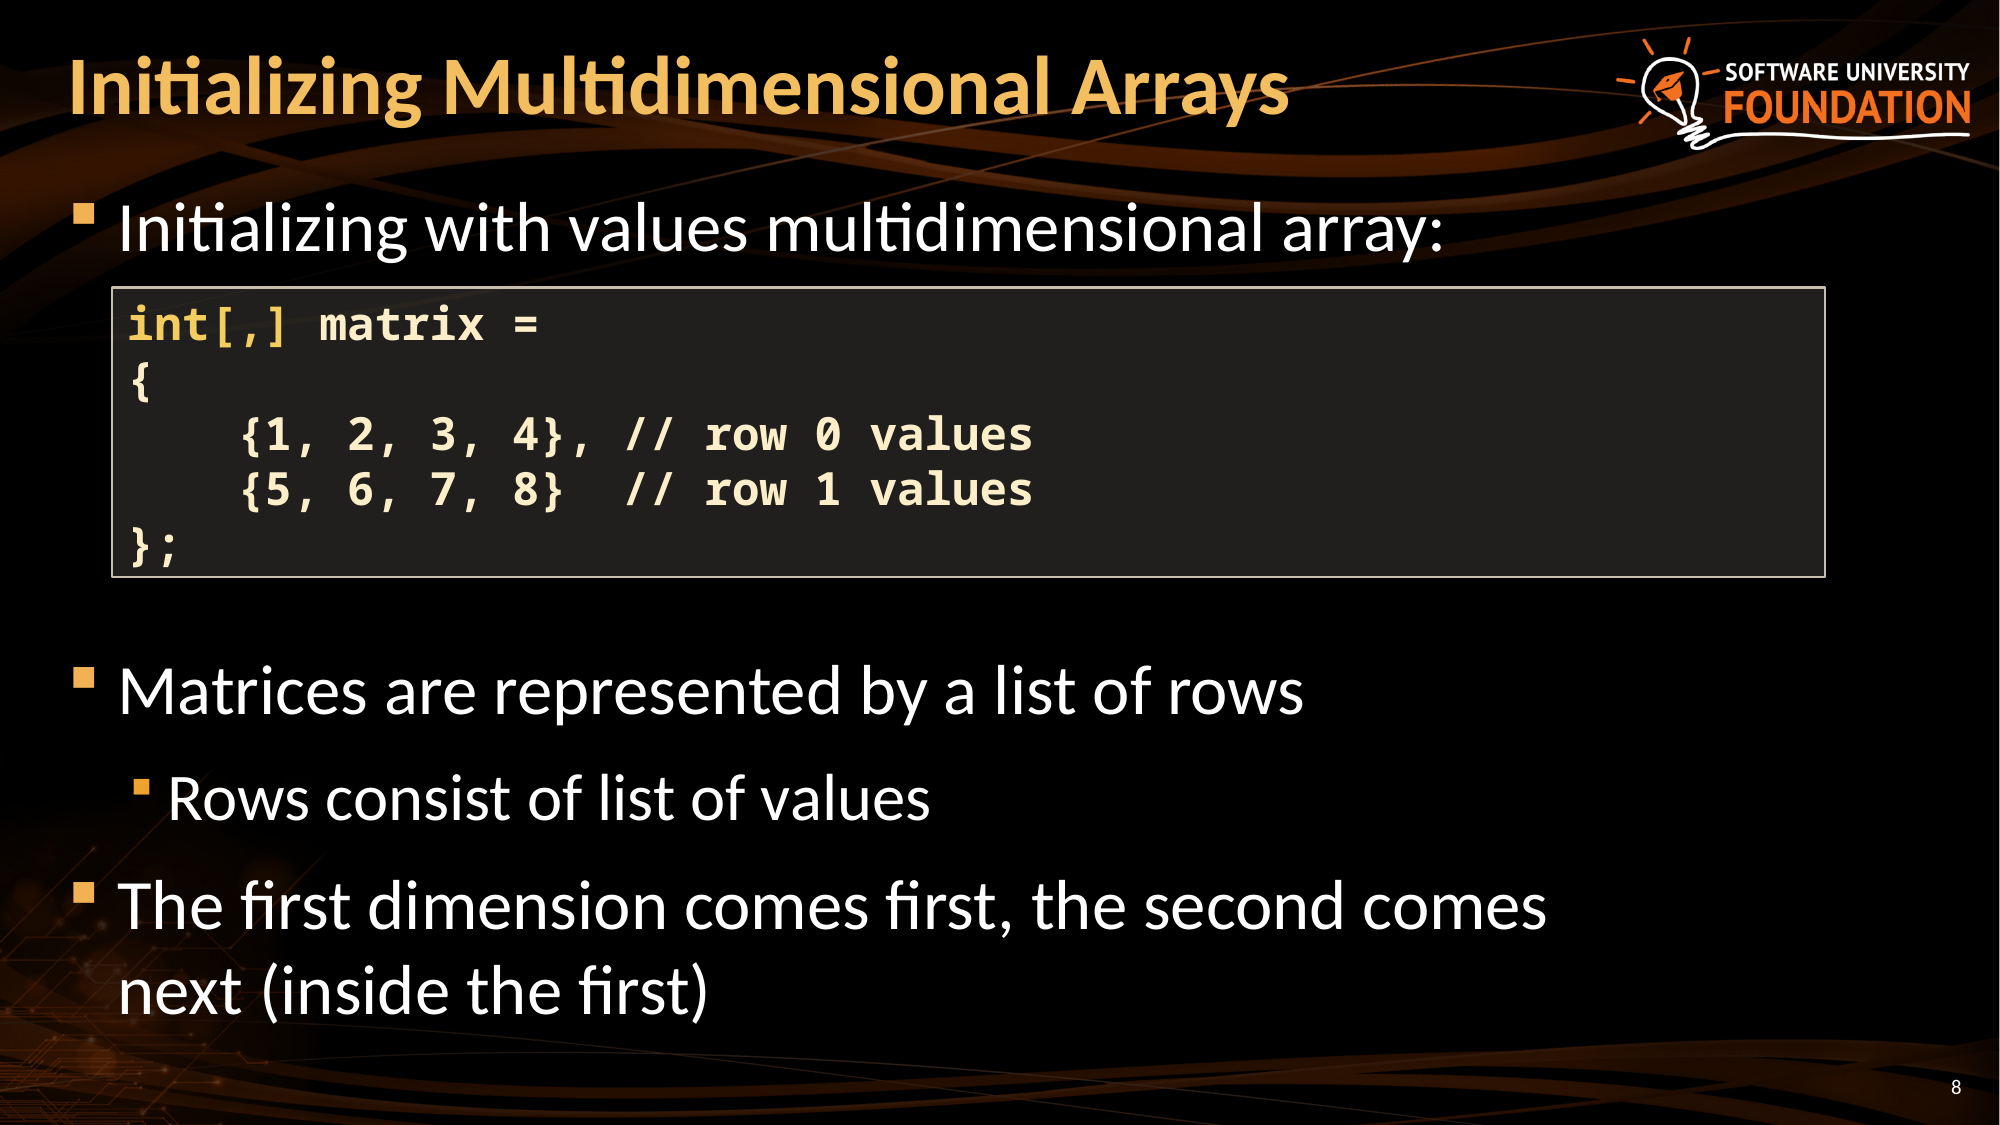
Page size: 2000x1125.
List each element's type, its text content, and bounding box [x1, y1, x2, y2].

list Initializing with values multidimensional array: Matrices are represented by a list of rows Rows consist of list of values The first dimension comes first, the second comes next (inside the first) [49, 174, 1697, 1071]
text_box int[,] matrix = { {1, 2, 3, 4}, // row 0 values {5, 6, 7, 8} // row 1 values }; [112, 287, 1825, 578]
slide_number 8 [1897, 1070, 1968, 1103]
picture [0, 0, 2000, 1125]
title Initializing Multidimensional Arrays [49, 0, 1588, 174]
